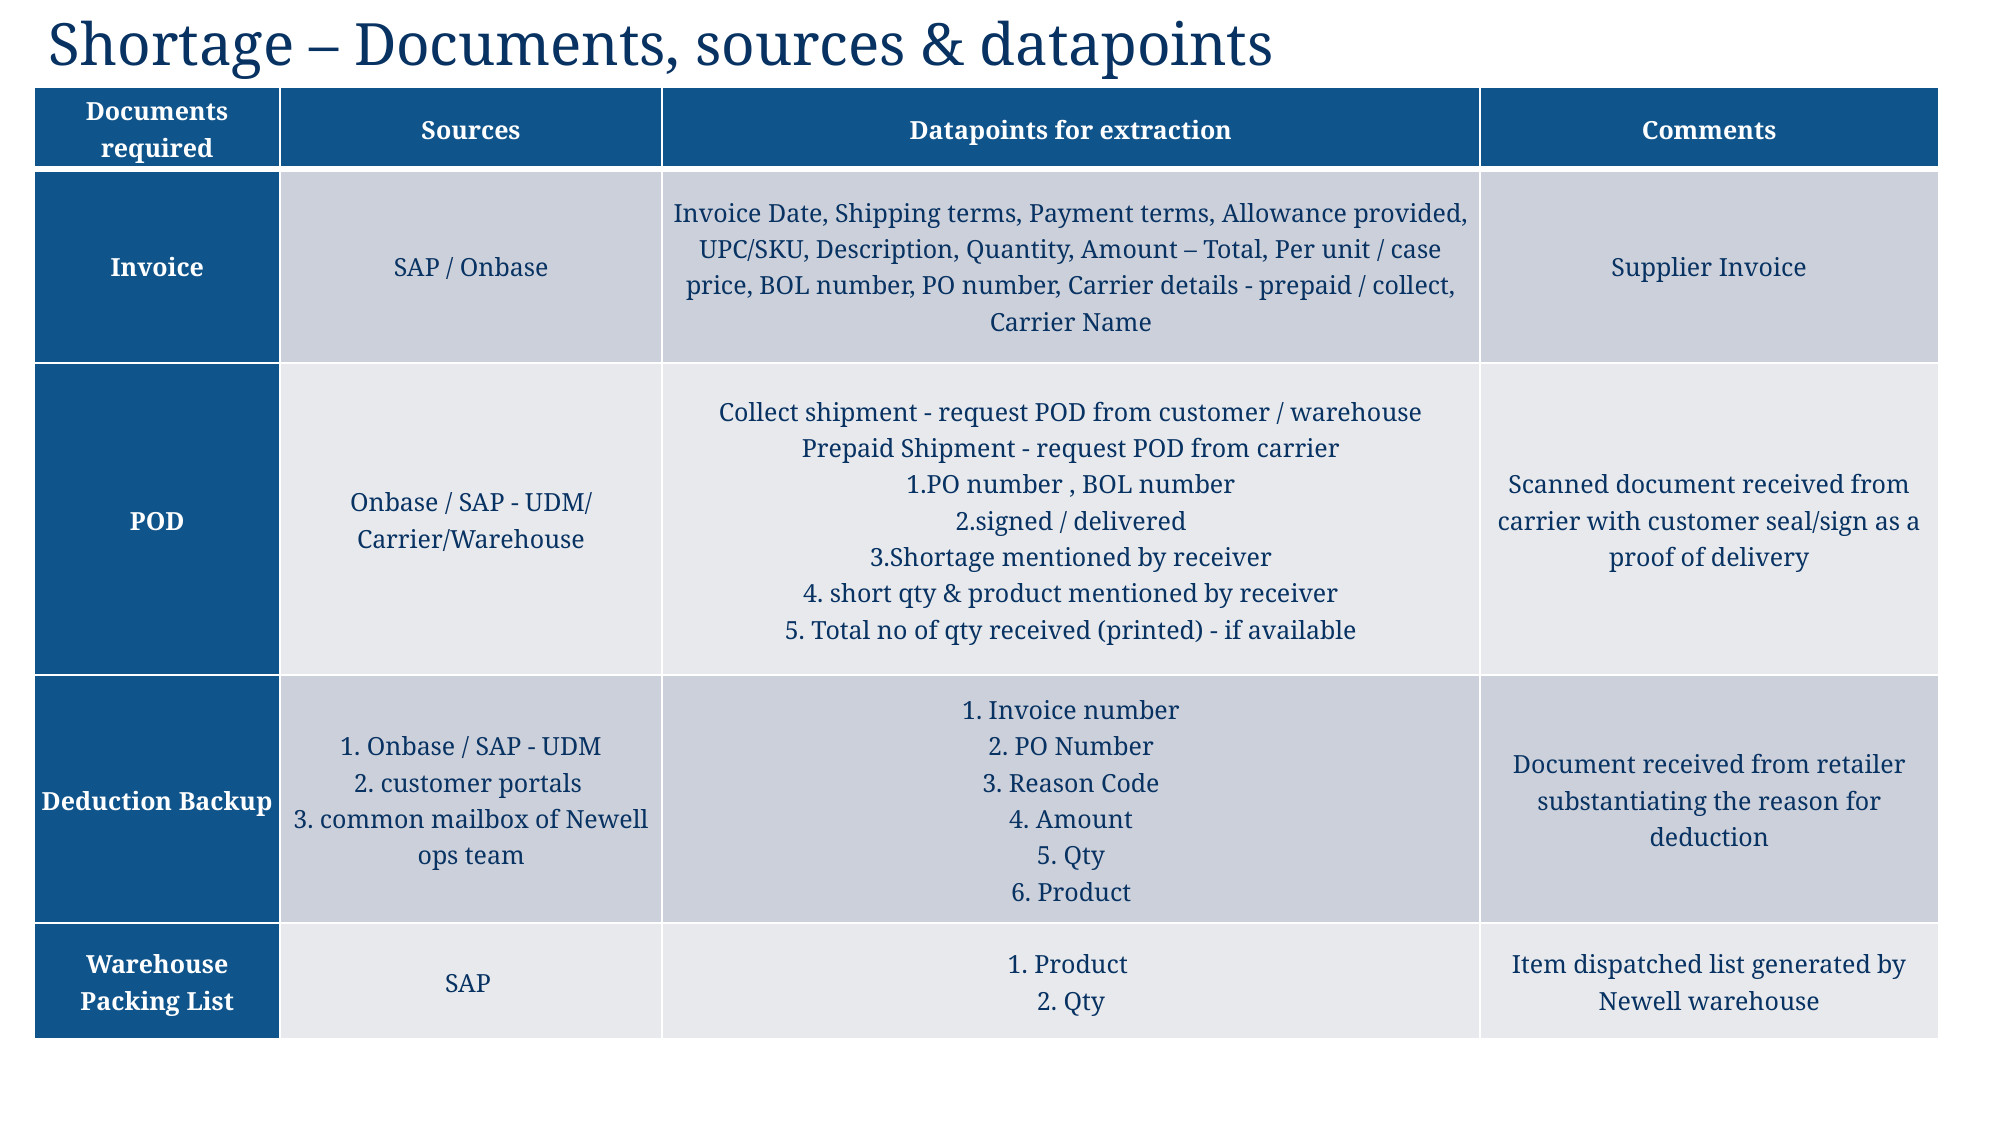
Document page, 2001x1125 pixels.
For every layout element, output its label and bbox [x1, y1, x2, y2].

table_cell [663, 676, 1479, 922]
table_cell [281, 676, 661, 922]
table_cell [1481, 364, 1938, 674]
table_header [35, 88, 279, 166]
table_header [281, 88, 661, 166]
table_cell [35, 924, 279, 1038]
table_cell [281, 924, 661, 1038]
table_cell [35, 172, 279, 362]
table_cell [663, 172, 1479, 362]
table_cell [1481, 172, 1938, 362]
table_cell [281, 172, 661, 362]
title [34, 0, 1760, 35]
table_cell [35, 364, 279, 674]
table_cell [35, 676, 279, 922]
table_cell [663, 924, 1479, 1038]
table_cell [281, 364, 661, 674]
table_header [663, 88, 1479, 166]
table_cell [1481, 676, 1938, 922]
table_header [1481, 88, 1938, 166]
table_cell [663, 364, 1479, 674]
table_cell [1481, 924, 1938, 1038]
